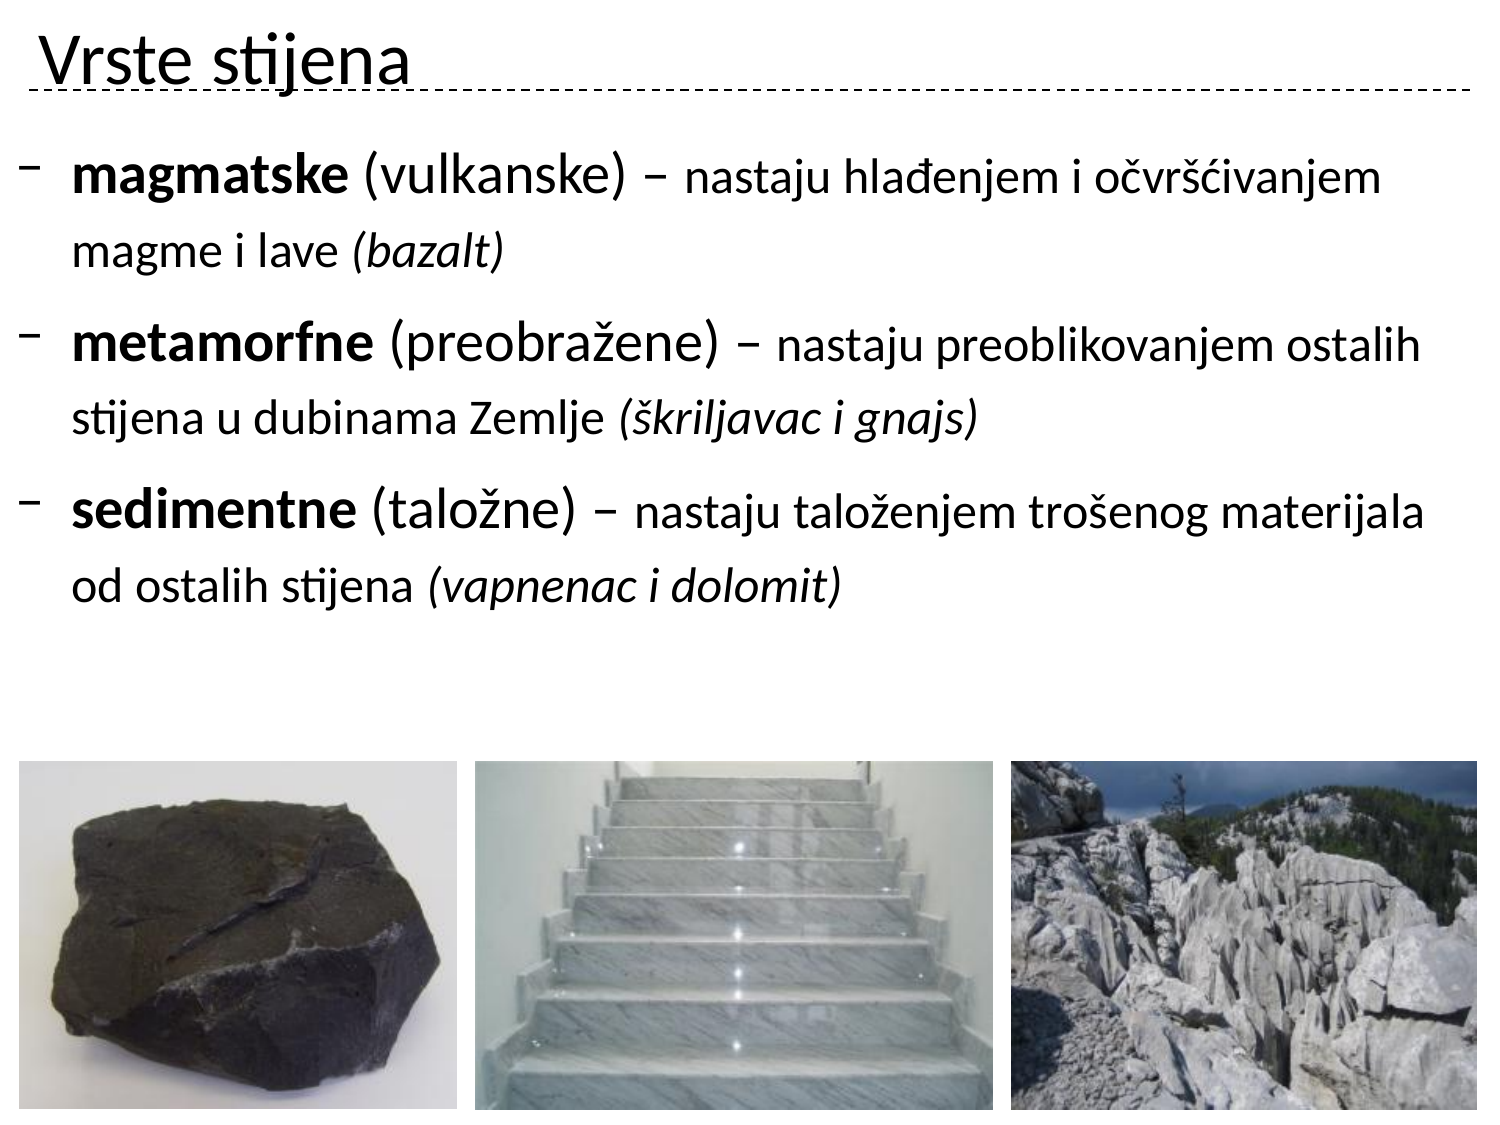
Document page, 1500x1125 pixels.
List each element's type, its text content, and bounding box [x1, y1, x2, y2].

picture [19, 761, 457, 1110]
list magmatske (vulkanske) – nastaju hlađenjem i očvršćivanjem magme i lave (bazalt) metamorfne (preobražene) – nastaju preoblikovanjem ostalih stijena u dubinama Zemlje (škriljavac i gnajs) sedimentne (taložne) – nastaju taloženjem trošenog materijala od ostalih stijena (vapnenac i dolomit) [0, 113, 1500, 587]
picture [1011, 761, 1477, 1110]
title Vrste stijena [23, 7, 1477, 102]
picture [475, 761, 993, 1110]
